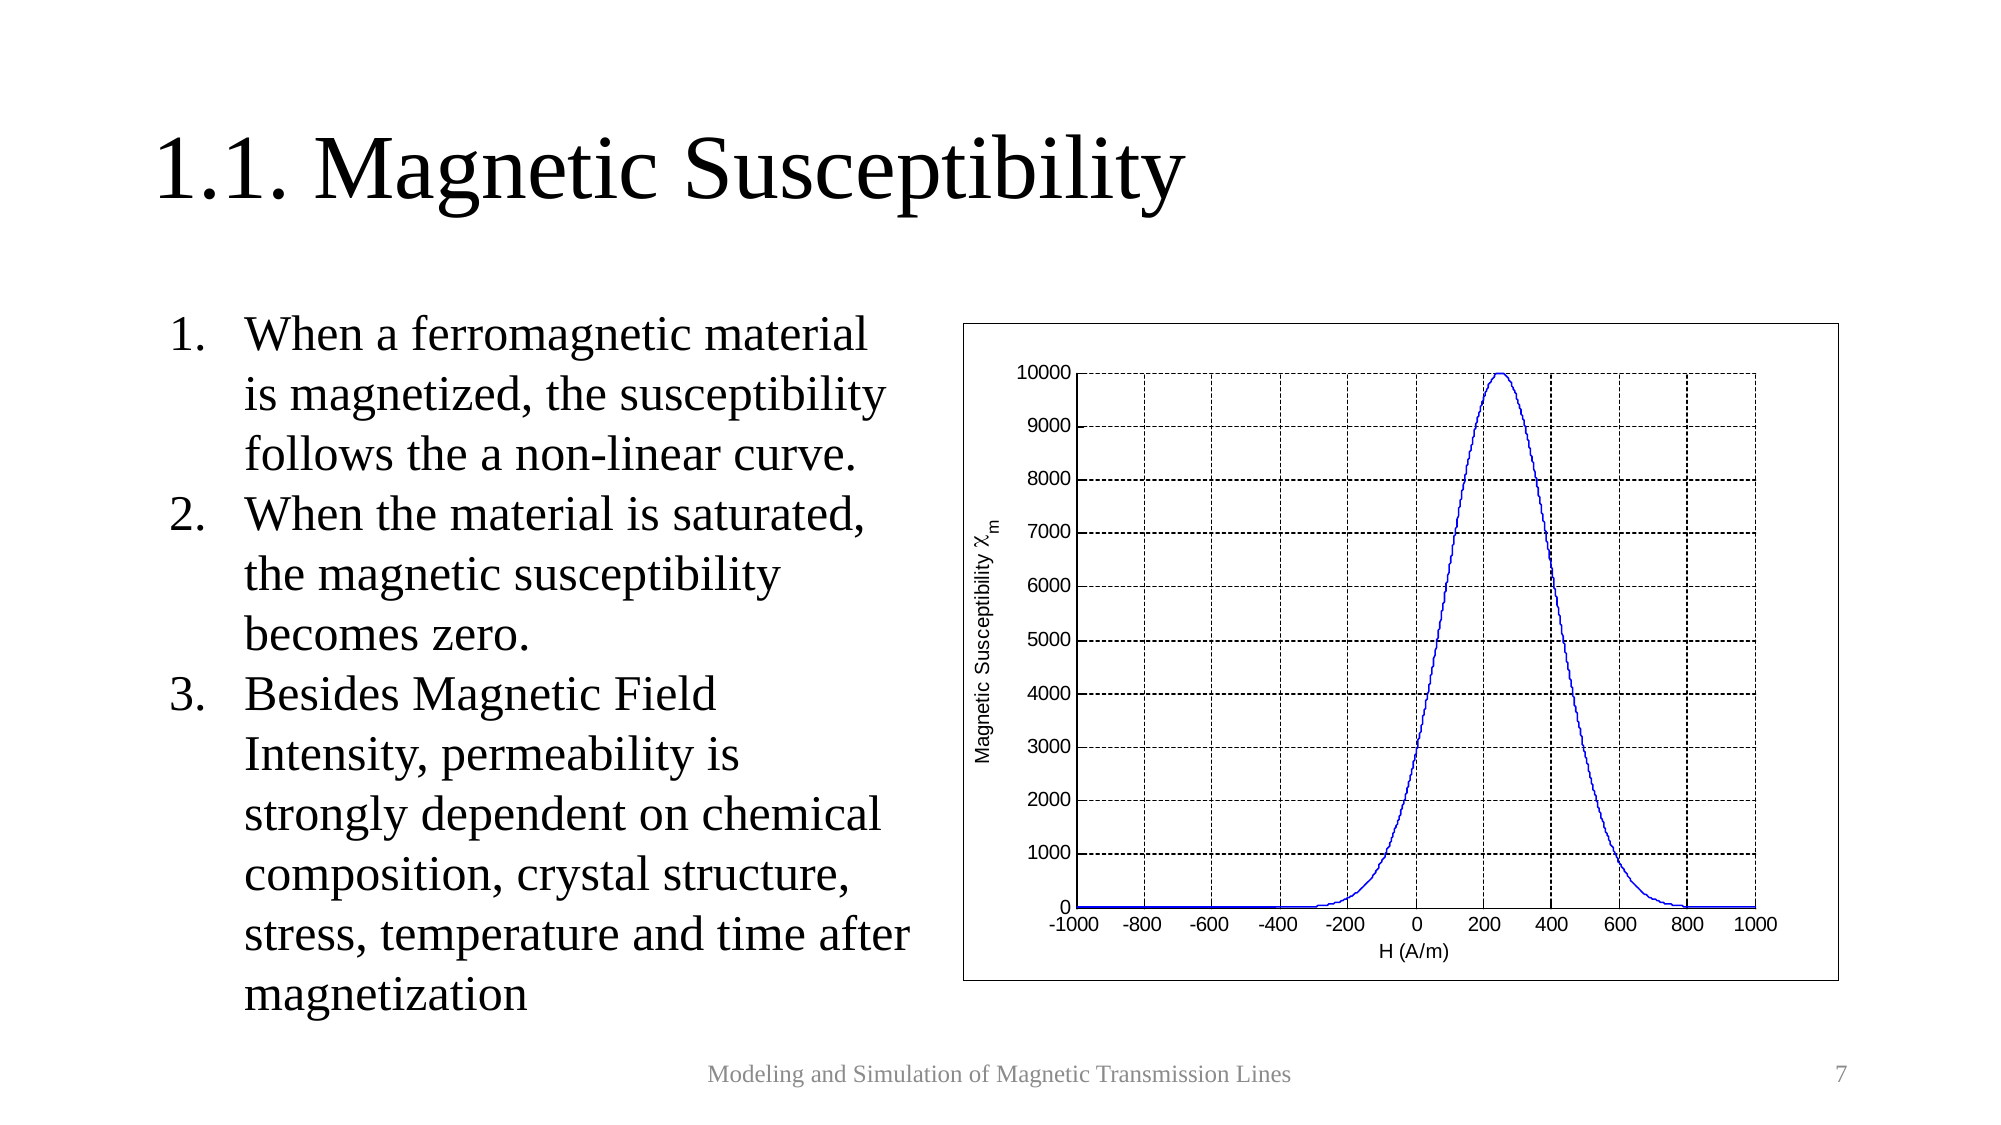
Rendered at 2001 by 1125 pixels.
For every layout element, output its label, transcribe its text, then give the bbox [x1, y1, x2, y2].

picture [962, 323, 1839, 981]
footer Modeling and Simulation of Magnetic Transmission Lines [662, 1042, 1338, 1103]
slide_number 7 [1412, 1042, 1863, 1103]
title 1.1. Magnetic Susceptibility [137, 59, 1863, 278]
text_box When a ferromagnetic material is magnetized, the susceptibility follows the a non-linear curve. When the material is saturated, the magnetic susceptibility becomes zero. Besides Magnetic Field Intensity, permeability is strongly dependent on chemical composition, crystal structure, stress, temperature and time after magnetization [154, 293, 930, 1028]
